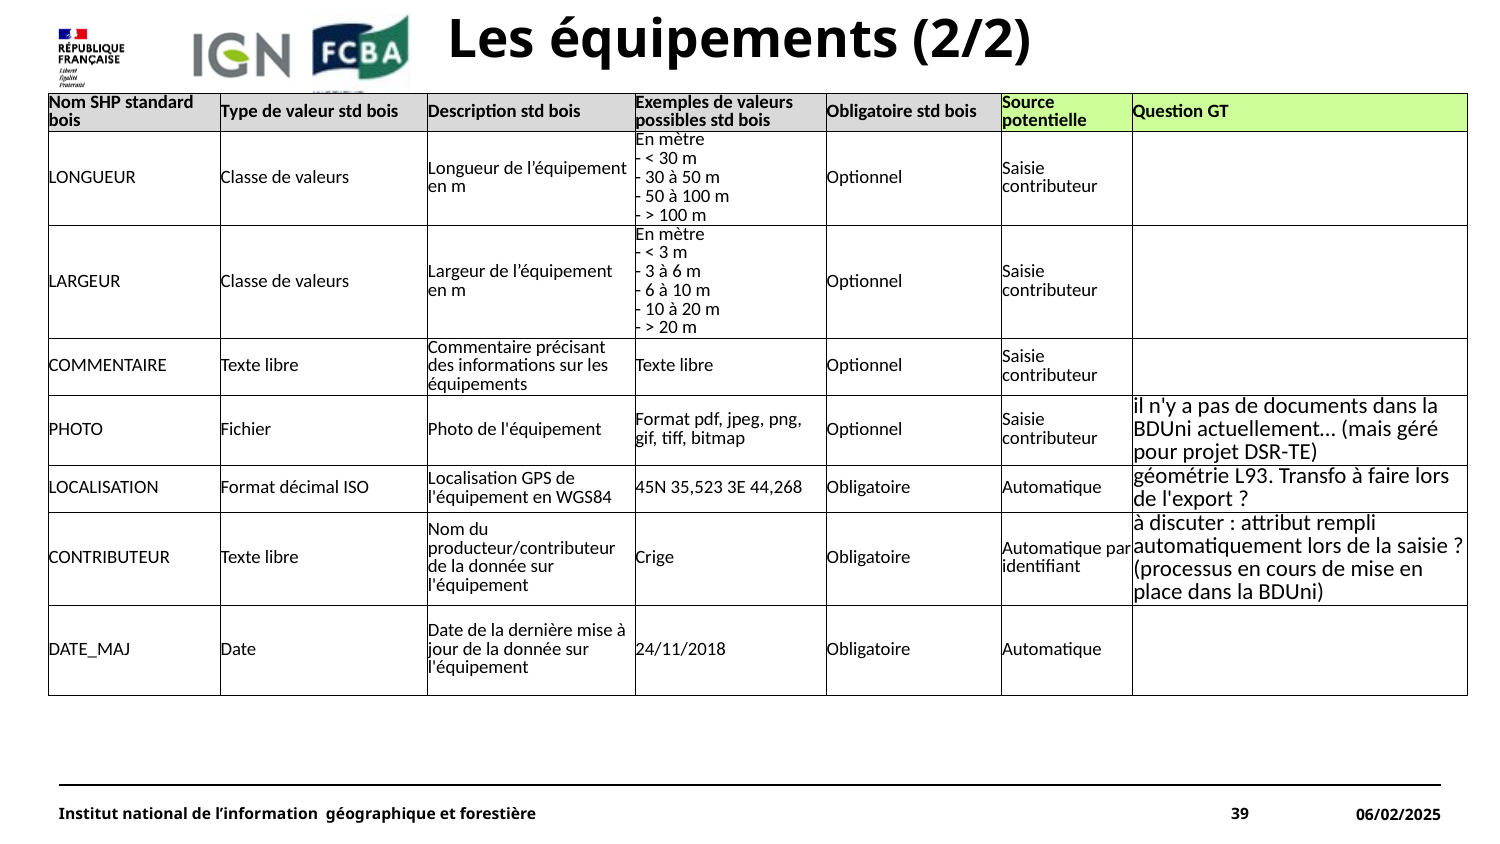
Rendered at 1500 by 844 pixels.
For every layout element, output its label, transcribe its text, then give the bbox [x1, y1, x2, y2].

table_cell Saisie contributeur [1002, 226, 1132, 338]
table_header Source potentielle [1002, 94, 1132, 131]
table_cell Automatique par identifiant [1002, 513, 1132, 605]
table_cell LARGEUR [49, 226, 220, 338]
table_cell Saisie contributeur [1002, 132, 1132, 225]
table_header Obligatoire std bois [827, 94, 1001, 131]
table_cell Longueur de l’équipement en m [428, 132, 635, 225]
table_cell Date de la dernière mise à jour de la donnée sur l'équipement [428, 606, 635, 695]
table_cell Crige [636, 513, 826, 605]
table_cell géométrie L93. Transfo à faire lors de l'export ? [1133, 466, 1467, 512]
table_cell COMMENTAIRE [49, 339, 220, 395]
table_header Question GT [1133, 94, 1467, 131]
table_cell Texte libre [221, 339, 427, 395]
table_cell Optionnel [827, 396, 1001, 465]
table_cell Commentaire précisant des informations sur les équipements [428, 339, 635, 395]
table_cell Optionnel [827, 226, 1001, 338]
title [326, 18, 1500, 137]
picture [193, 32, 291, 86]
table_cell Optionnel [827, 132, 1001, 225]
table_cell Format pdf, jpeg, png, gif, tiff, bitmap [636, 396, 826, 465]
table_header Nom SHP standard bois [49, 94, 220, 131]
table_cell [1133, 606, 1467, 695]
table_header Type de valeur std bois [221, 94, 427, 131]
table_cell DATE_MAJ [49, 606, 220, 695]
table_cell Nom du producteur/contributeur de la donnée sur l'équipement [428, 513, 635, 605]
table_cell Automatique [1002, 466, 1132, 512]
table_cell Date [221, 606, 427, 695]
table_cell 45N 35,523 3E 44,268 [636, 466, 826, 512]
table_cell Localisation GPS de l'équipement en WGS84 [428, 466, 635, 512]
table_cell LONGUEUR [49, 132, 220, 225]
table_cell Optionnel [827, 339, 1001, 395]
table_cell LOCALISATION [49, 466, 220, 512]
text_box Les équipements (2/2) [447, 11, 1214, 85]
table_cell Saisie contributeur [1002, 396, 1132, 465]
table_cell à discuter : attribut rempli automatiquement lors de la saisie ? (processus en cours de mise en place dans la BDUni) [1133, 513, 1467, 605]
footer Institut national de l’information géographique et forestière [59, 784, 1027, 844]
table_header Description std bois [428, 94, 635, 131]
table_cell [1133, 132, 1467, 225]
table_cell Obligatoire [827, 466, 1001, 512]
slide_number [1249, 784, 1441, 844]
table_cell En mètre - < 3 m - 3 à 6 m - 6 à 10 m - 10 à 20 m - > 20 m [636, 226, 826, 338]
slide_number 39 [1027, 784, 1249, 844]
table_cell 24/11/2018 [636, 606, 826, 695]
table_cell Largeur de l’équipement en m [428, 226, 635, 338]
picture [312, 13, 410, 93]
table_cell Automatique [1002, 606, 1132, 695]
table_cell CONTRIBUTEUR [49, 513, 220, 605]
table_cell En mètre - < 30 m - 30 à 50 m - 50 à 100 m - > 100 m [636, 132, 826, 225]
table_header Exemples de valeurs possibles std bois [636, 94, 826, 131]
table_cell Photo de l'équipement [428, 396, 635, 465]
table_cell Classe de valeurs [221, 226, 427, 338]
table_cell Texte libre [636, 339, 826, 395]
picture [47, 17, 136, 93]
table_cell PHOTO [49, 396, 220, 465]
table_cell [1133, 226, 1467, 338]
table_cell il n'y a pas de documents dans la BDUni actuellement… (mais géré pour projet DSR-TE) [1133, 396, 1467, 465]
table_cell Classe de valeurs [221, 132, 427, 225]
table_cell Saisie contributeur [1002, 339, 1132, 395]
table_cell Texte libre [221, 513, 427, 605]
table_cell Format décimal ISO [221, 466, 427, 512]
table_cell Obligatoire [827, 606, 1001, 695]
table_cell [1133, 339, 1467, 395]
table_cell Fichier [221, 396, 427, 465]
table_cell Obligatoire [827, 513, 1001, 605]
